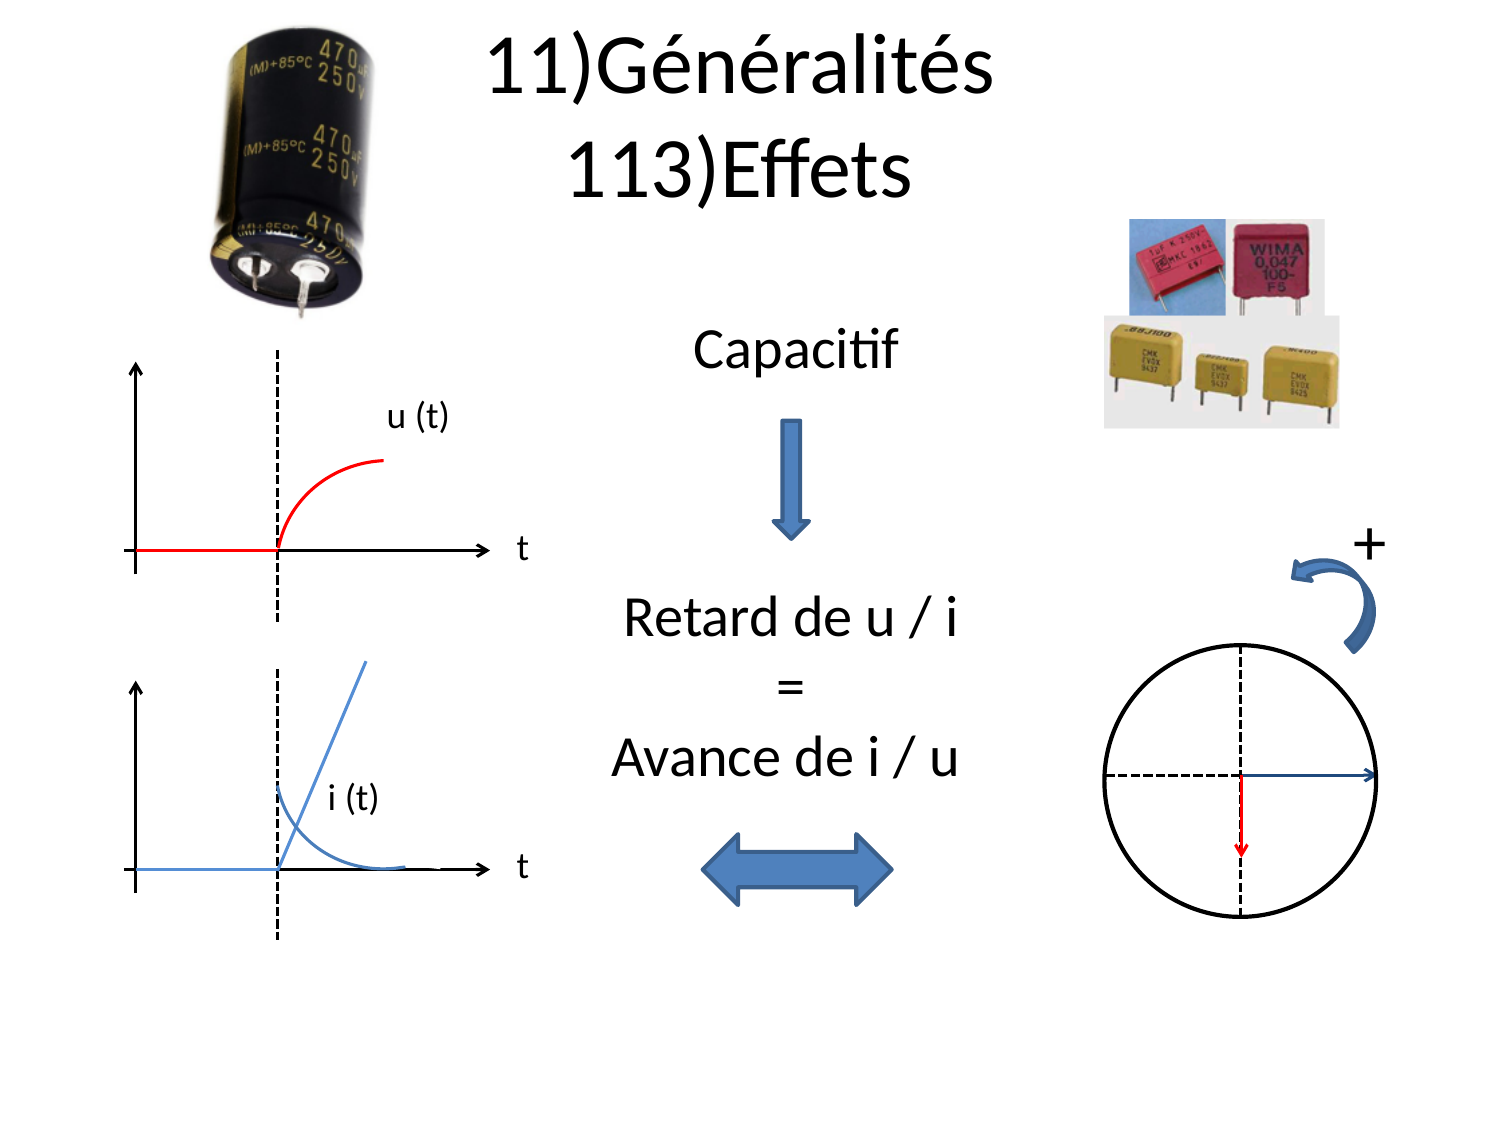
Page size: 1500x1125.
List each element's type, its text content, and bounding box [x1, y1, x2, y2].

text_box [771, 418, 811, 541]
text_box [700, 832, 894, 907]
picture [1104, 219, 1342, 430]
text_box Capacitif [679, 302, 928, 388]
title 11)Généralités 113)Effets [53, 0, 1425, 223]
text_box Retard de u / i = Avance de i / u [596, 571, 987, 796]
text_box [123, 349, 550, 680]
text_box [1104, 491, 1436, 918]
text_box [123, 687, 550, 941]
picture [194, 18, 395, 334]
